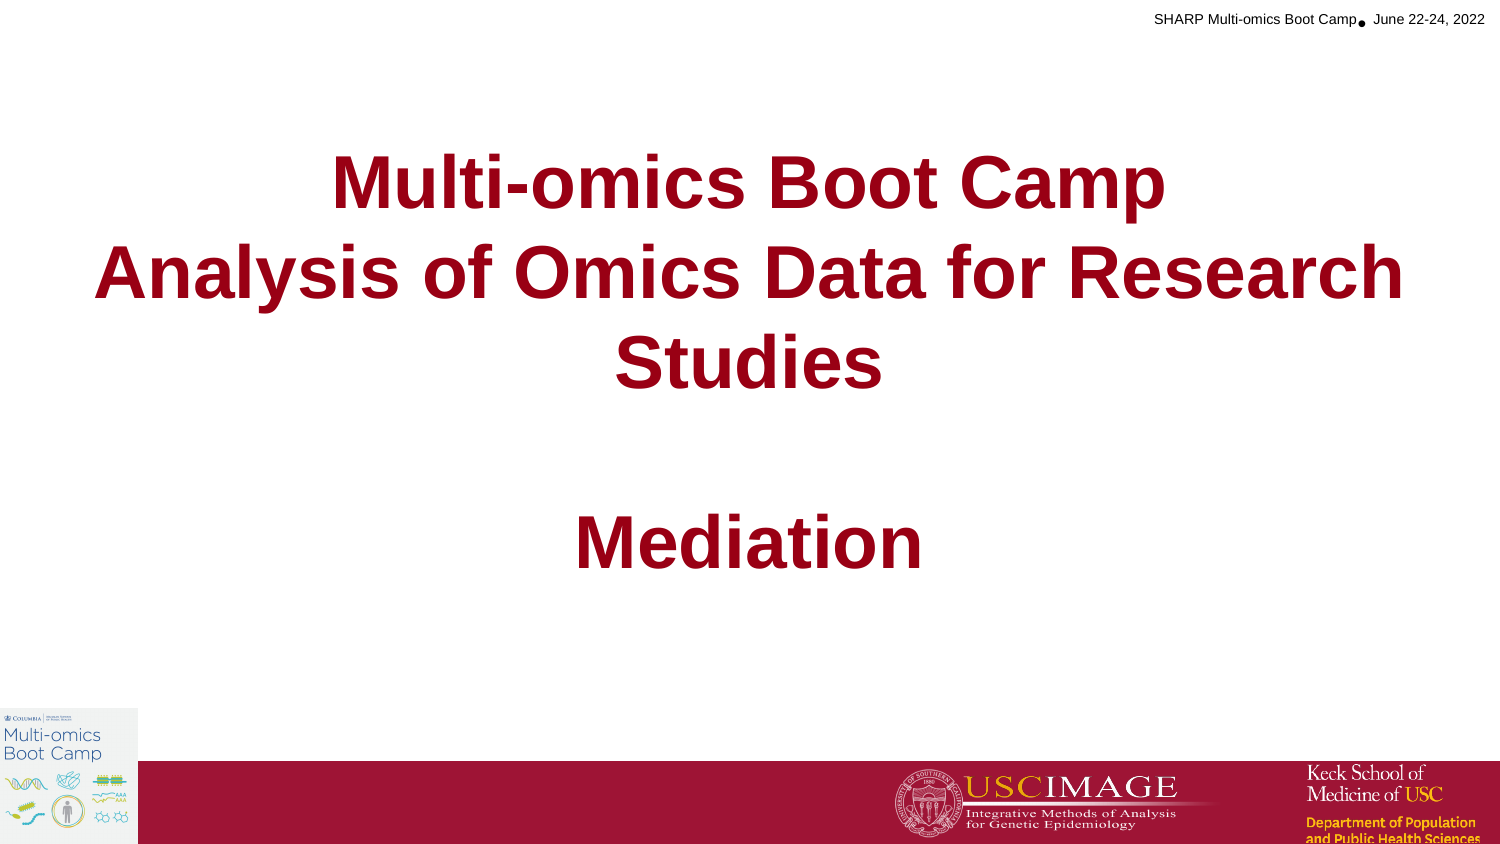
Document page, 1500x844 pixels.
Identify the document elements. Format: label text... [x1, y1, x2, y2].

picture [0, 708, 138, 844]
text_box Multi-omics Boot Camp Analysis of Omics Data for Research Studies Mediation [0, 102, 1499, 615]
picture [883, 759, 1285, 844]
